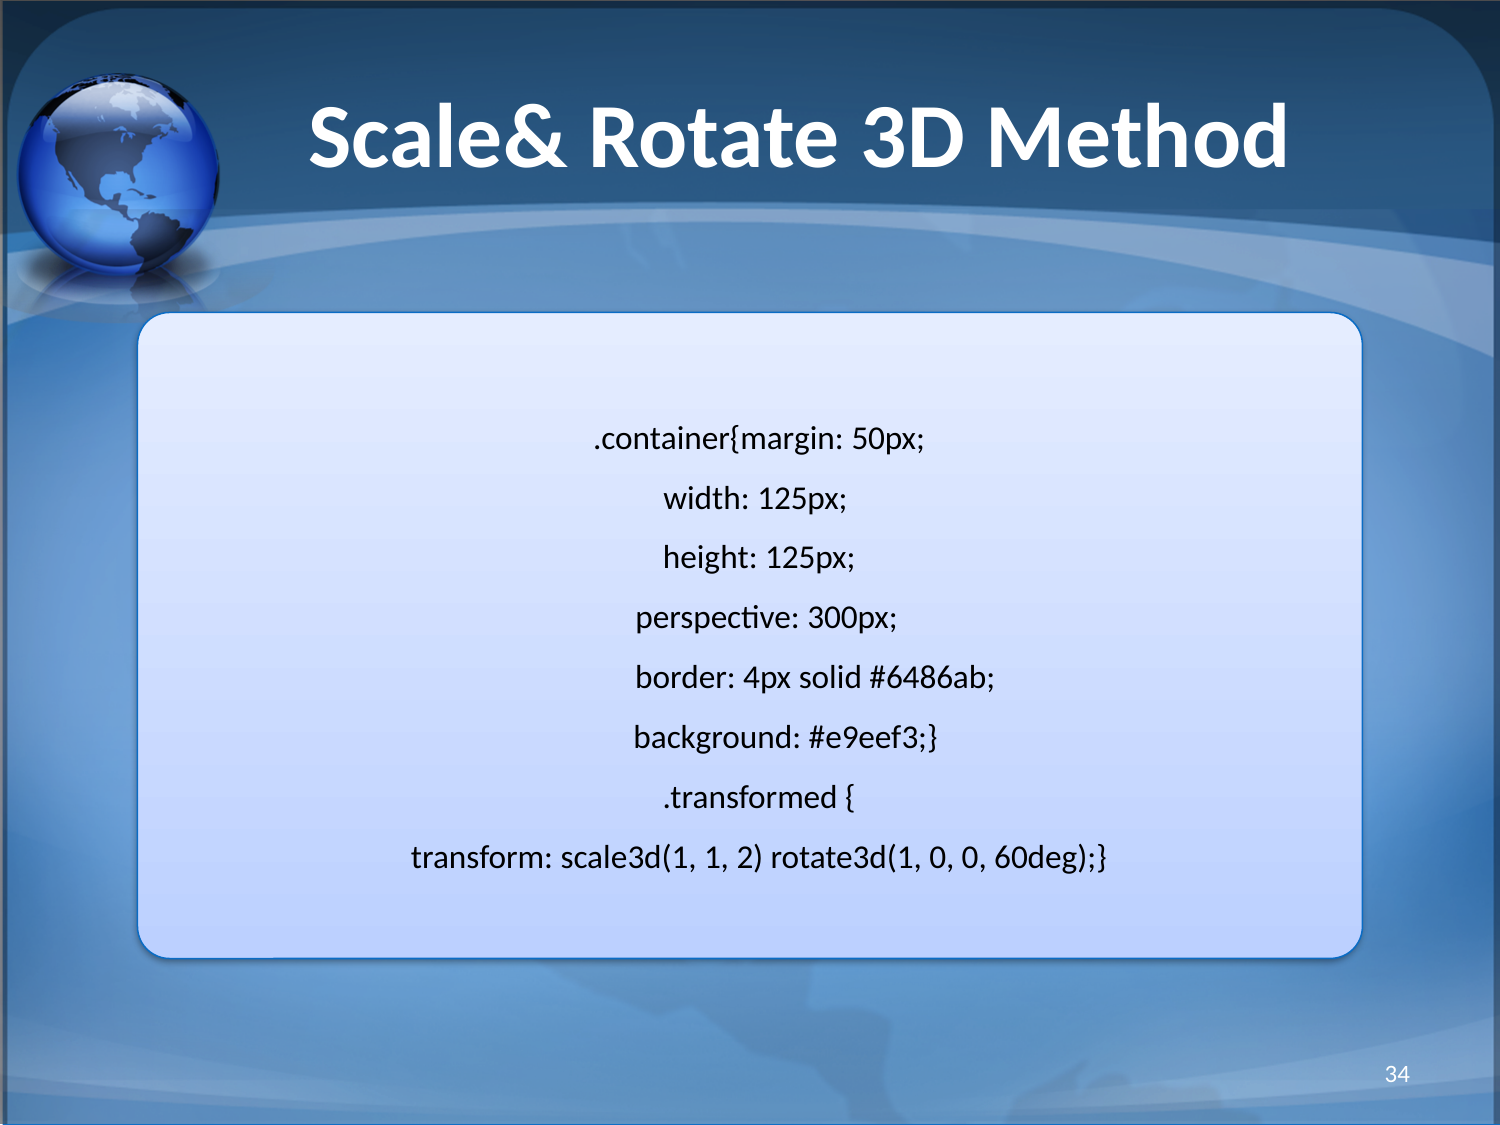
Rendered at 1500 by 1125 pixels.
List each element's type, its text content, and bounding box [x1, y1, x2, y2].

picture [0, 0, 1500, 1125]
text_box .container{margin: 50px; width: 125px; height: 125px; perspective: 300px; border: 4px solid #6486ab; background: #e9eef3;} .transformed { transform: scale3d(1, 1, 2) rotate3d(1, 0, 0, 60deg);} [136, 311, 1364, 960]
slide_number 34 [1074, 1042, 1425, 1103]
text_box [809, 560, 841, 666]
title Scale& Rotate 3D Method [174, 37, 1425, 225]
